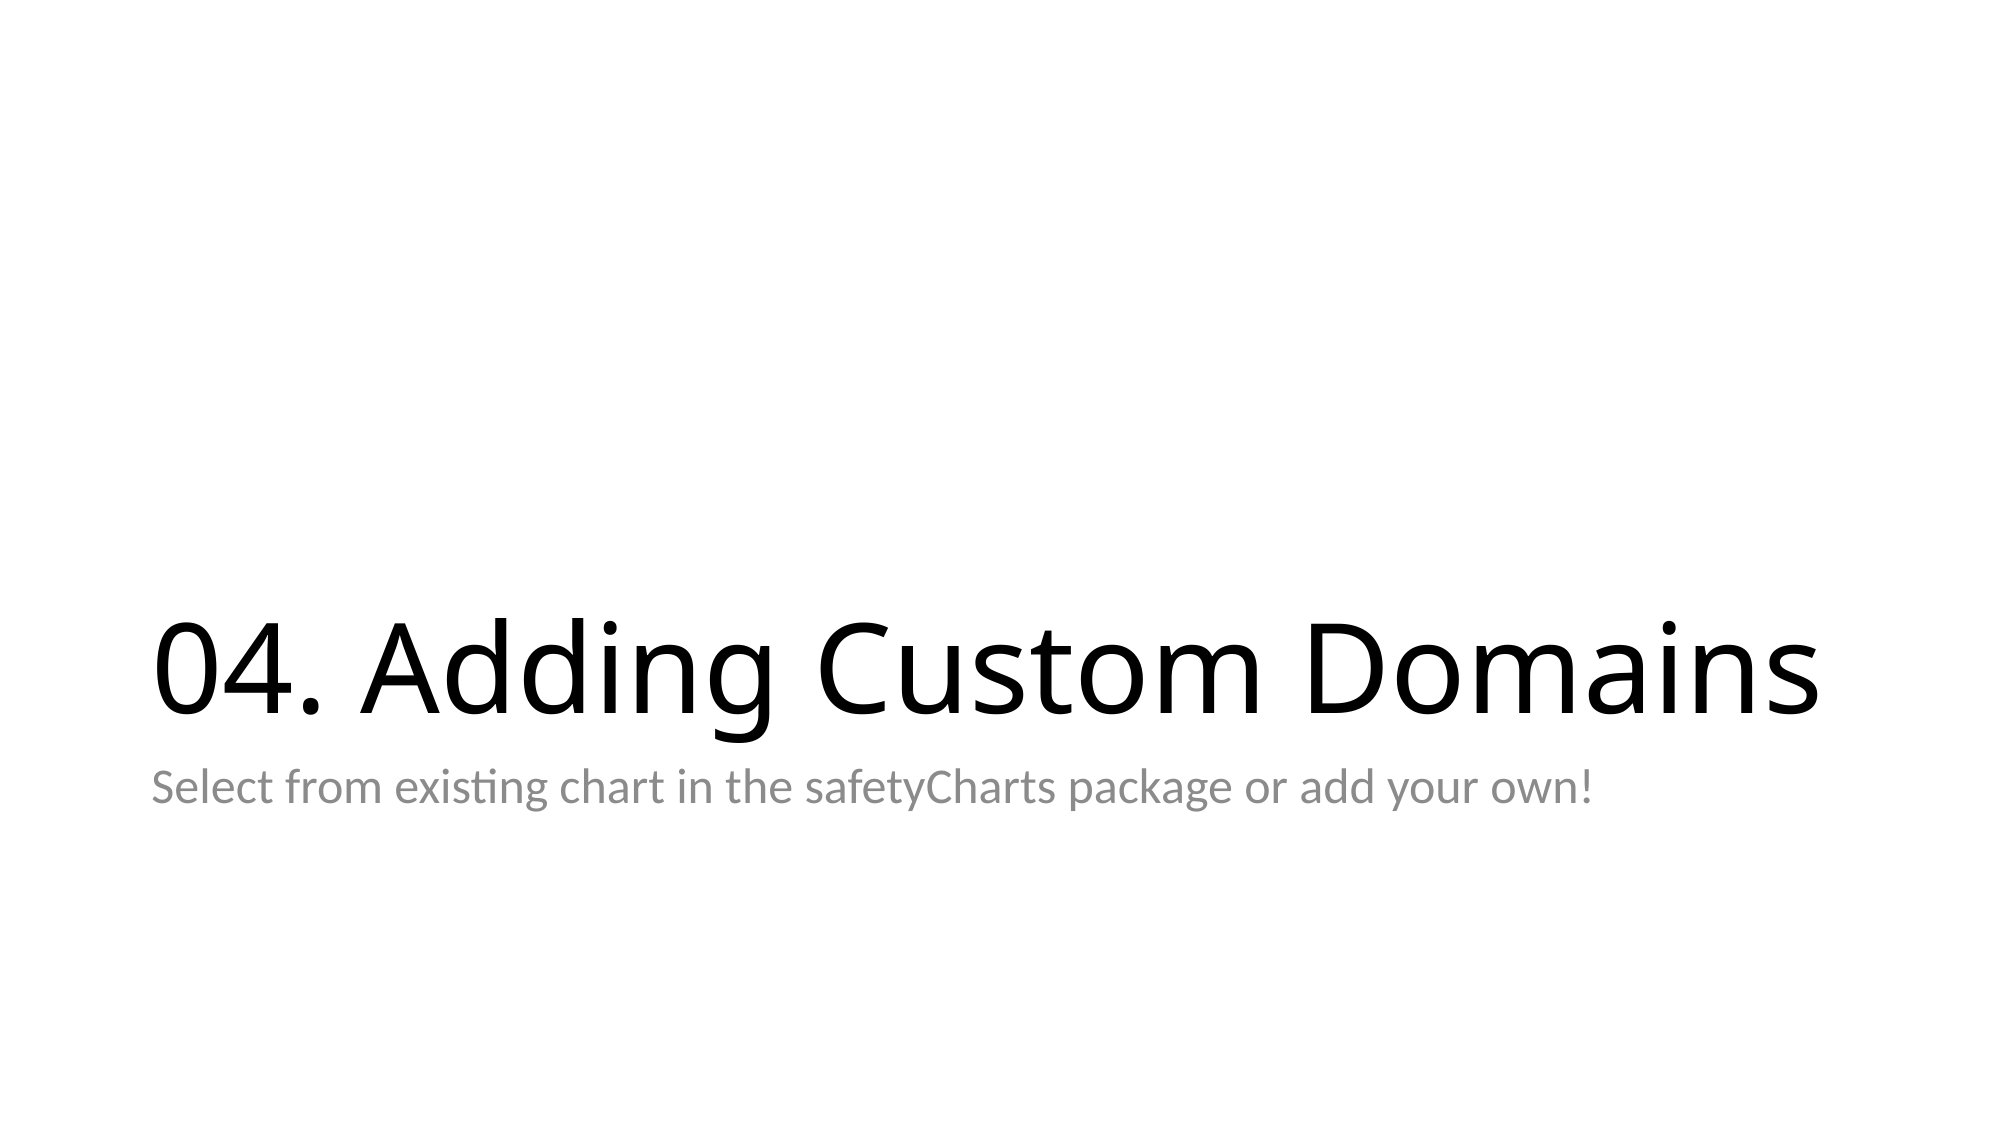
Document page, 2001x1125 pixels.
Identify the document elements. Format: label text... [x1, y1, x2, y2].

title 04. Adding Custom Domains [136, 280, 1862, 749]
list Select from existing chart in the safetyCharts package or add your own! [136, 752, 1862, 999]
